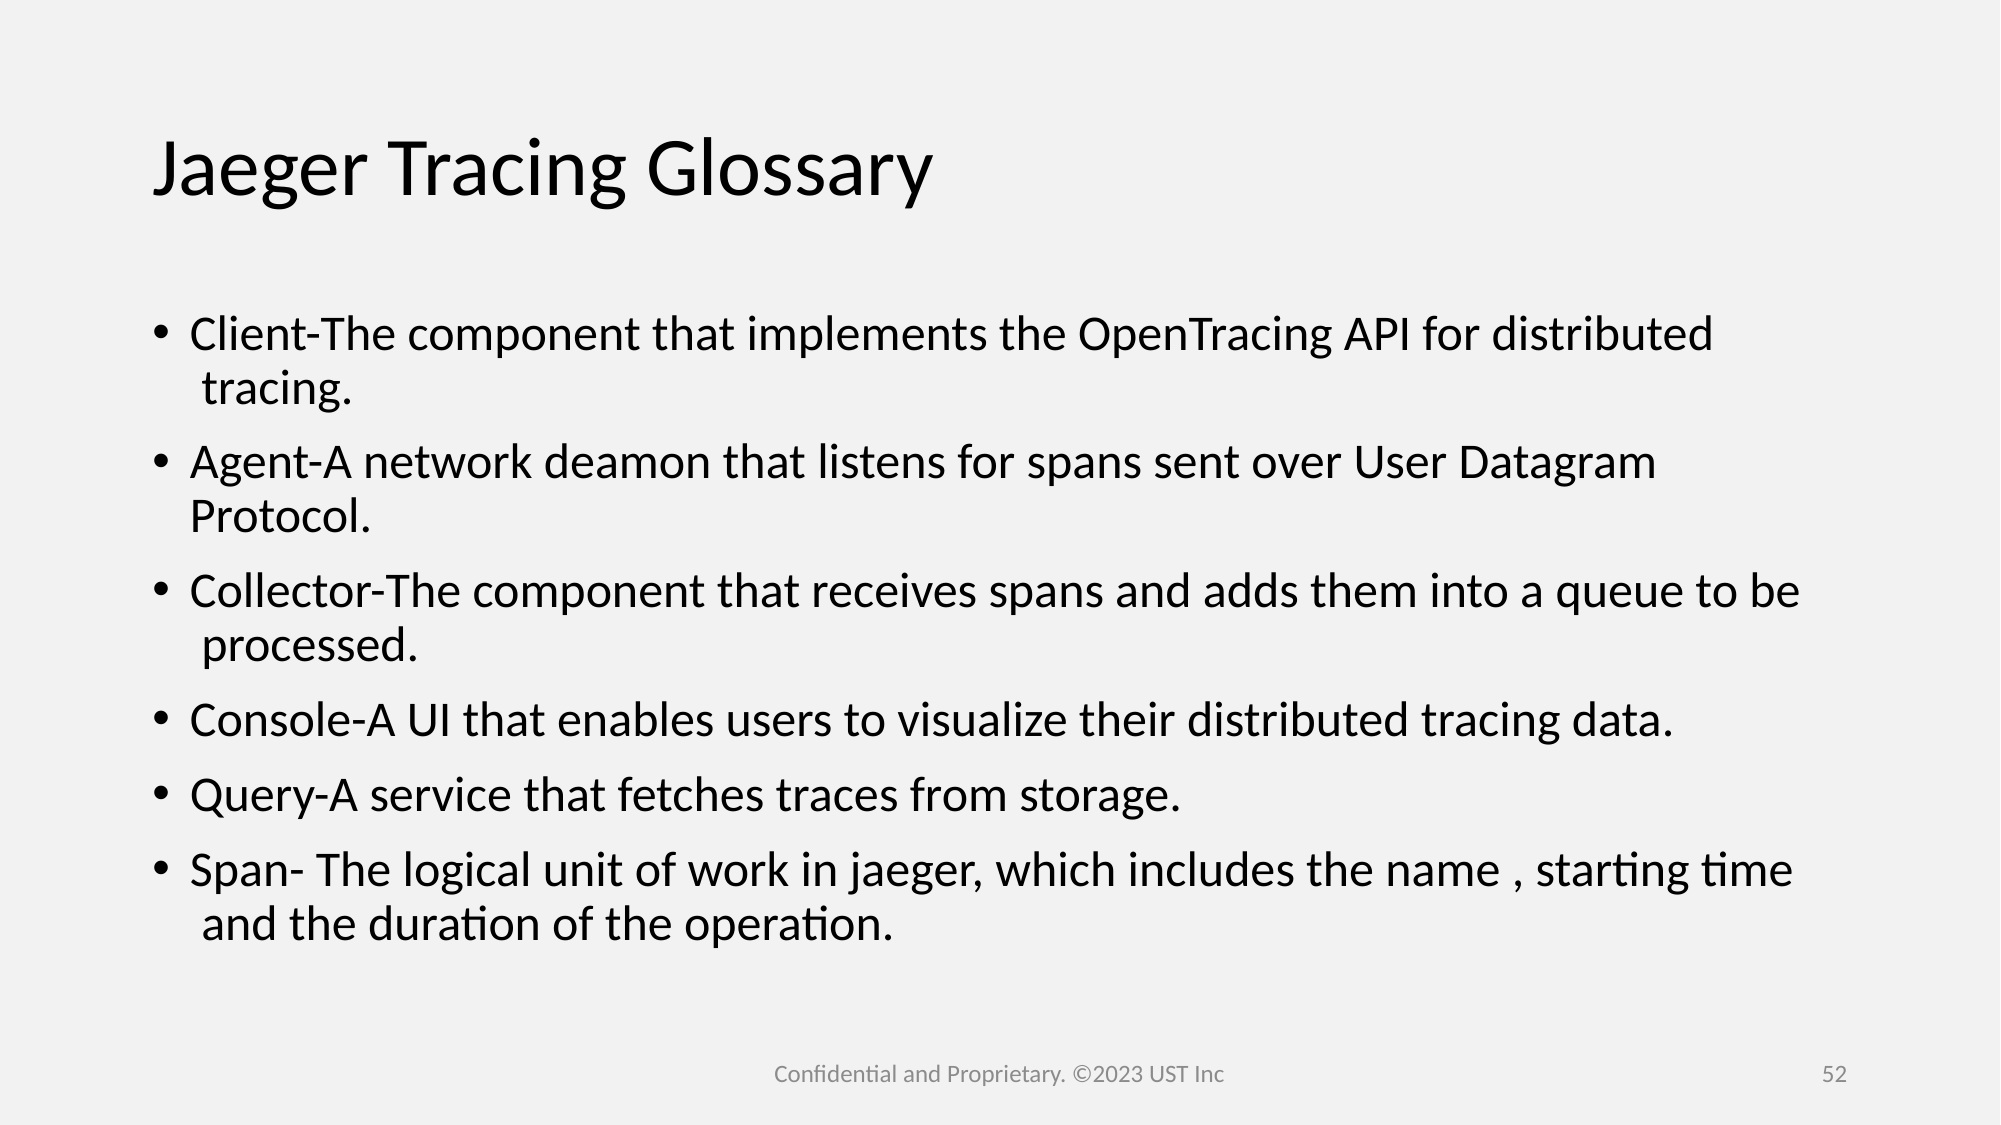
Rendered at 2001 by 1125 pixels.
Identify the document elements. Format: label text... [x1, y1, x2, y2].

footer Confidential and Proprietary. ©2023 UST Inc [662, 1042, 1338, 1103]
title Jaeger Tracing Glossary [137, 59, 1863, 278]
list Client-The component that implements the OpenTracing API for distributed tracing. Agent-A network deamon that listens for spans sent over User Datagram Protocol. Collector-The component that receives spans and adds them into a queue to be processed. Console-A UI that enables users to visualize their distributed tracing data. Query-A service that fetches traces from storage. Span- The logical unit of work in jaeger, which includes the name , starting time and the duration of the operation. [137, 299, 1863, 1014]
slide_number 52 [1412, 1042, 1863, 1103]
